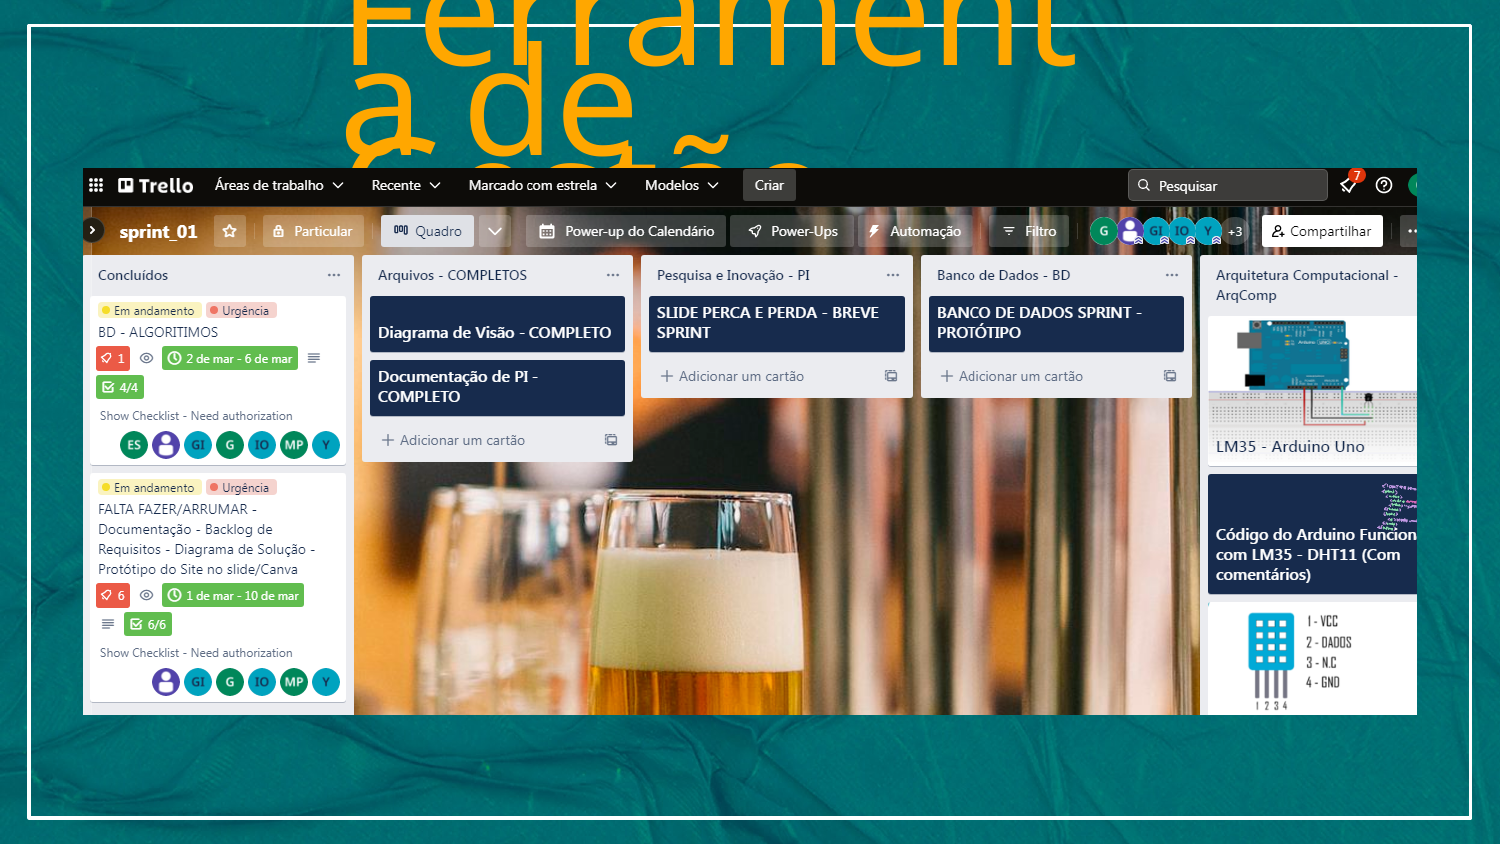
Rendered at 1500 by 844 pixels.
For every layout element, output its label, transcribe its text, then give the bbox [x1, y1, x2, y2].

title Ferramenta de Gestão [324, 49, 1176, 166]
picture [0, 0, 1500, 844]
